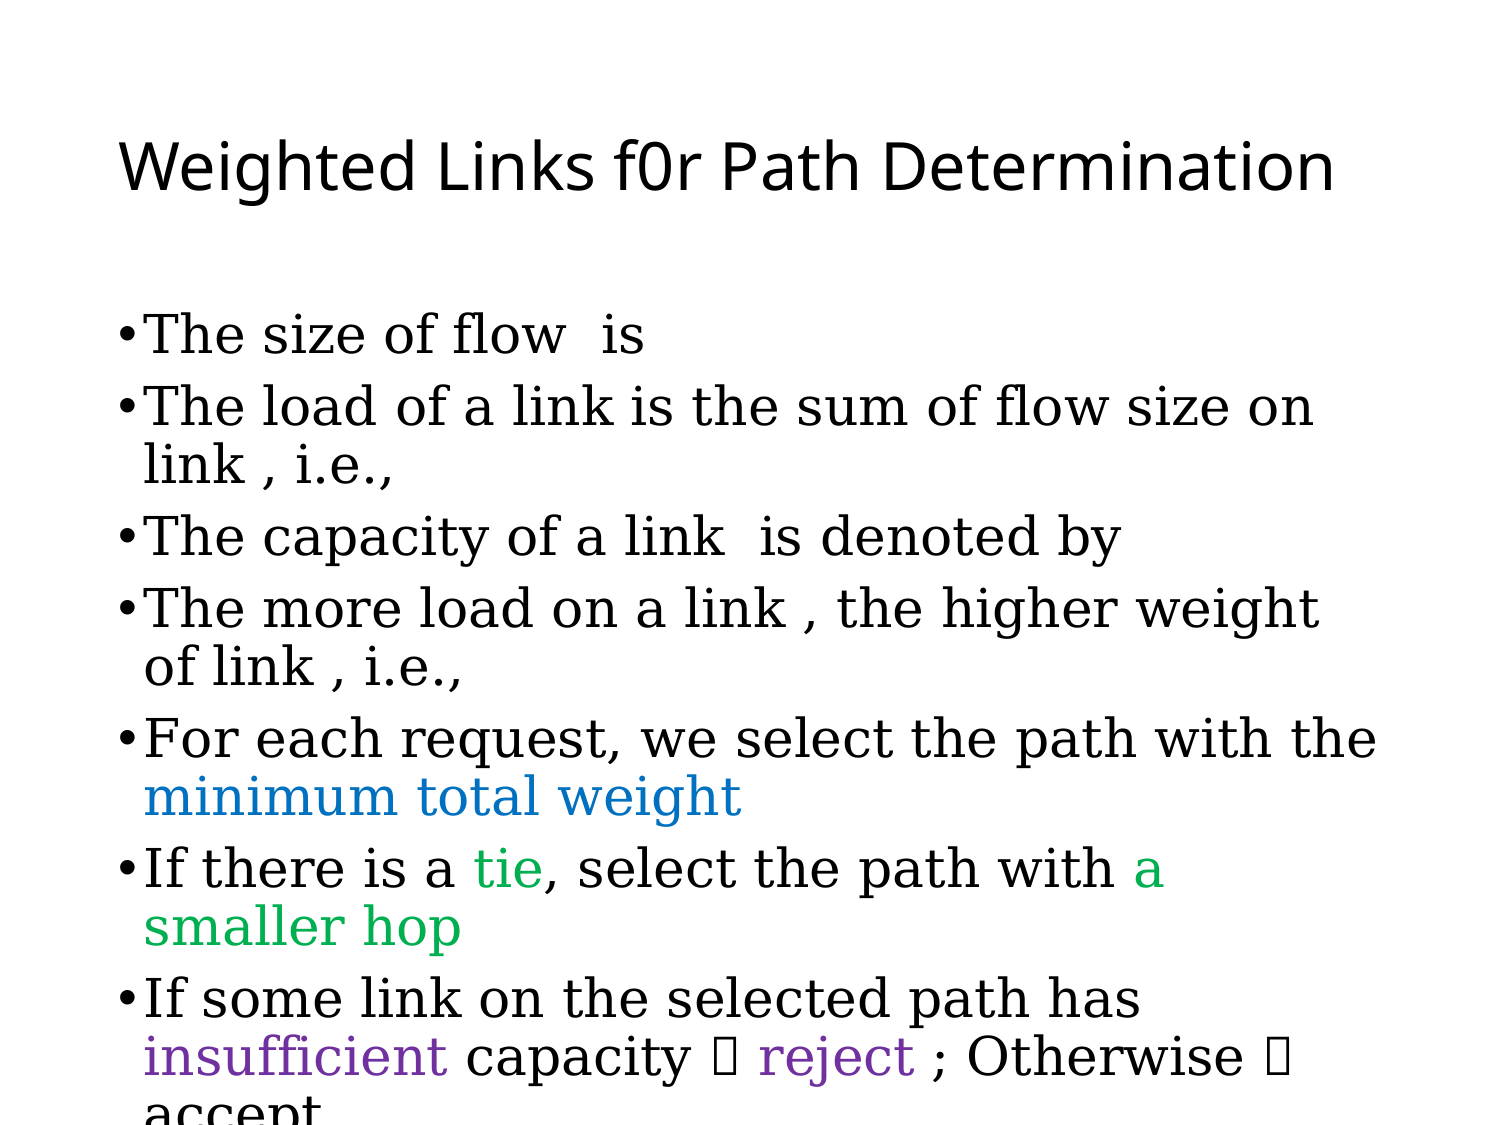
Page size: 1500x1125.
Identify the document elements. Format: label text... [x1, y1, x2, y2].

title Weighted Links f0r Path Determination [103, 59, 1397, 278]
